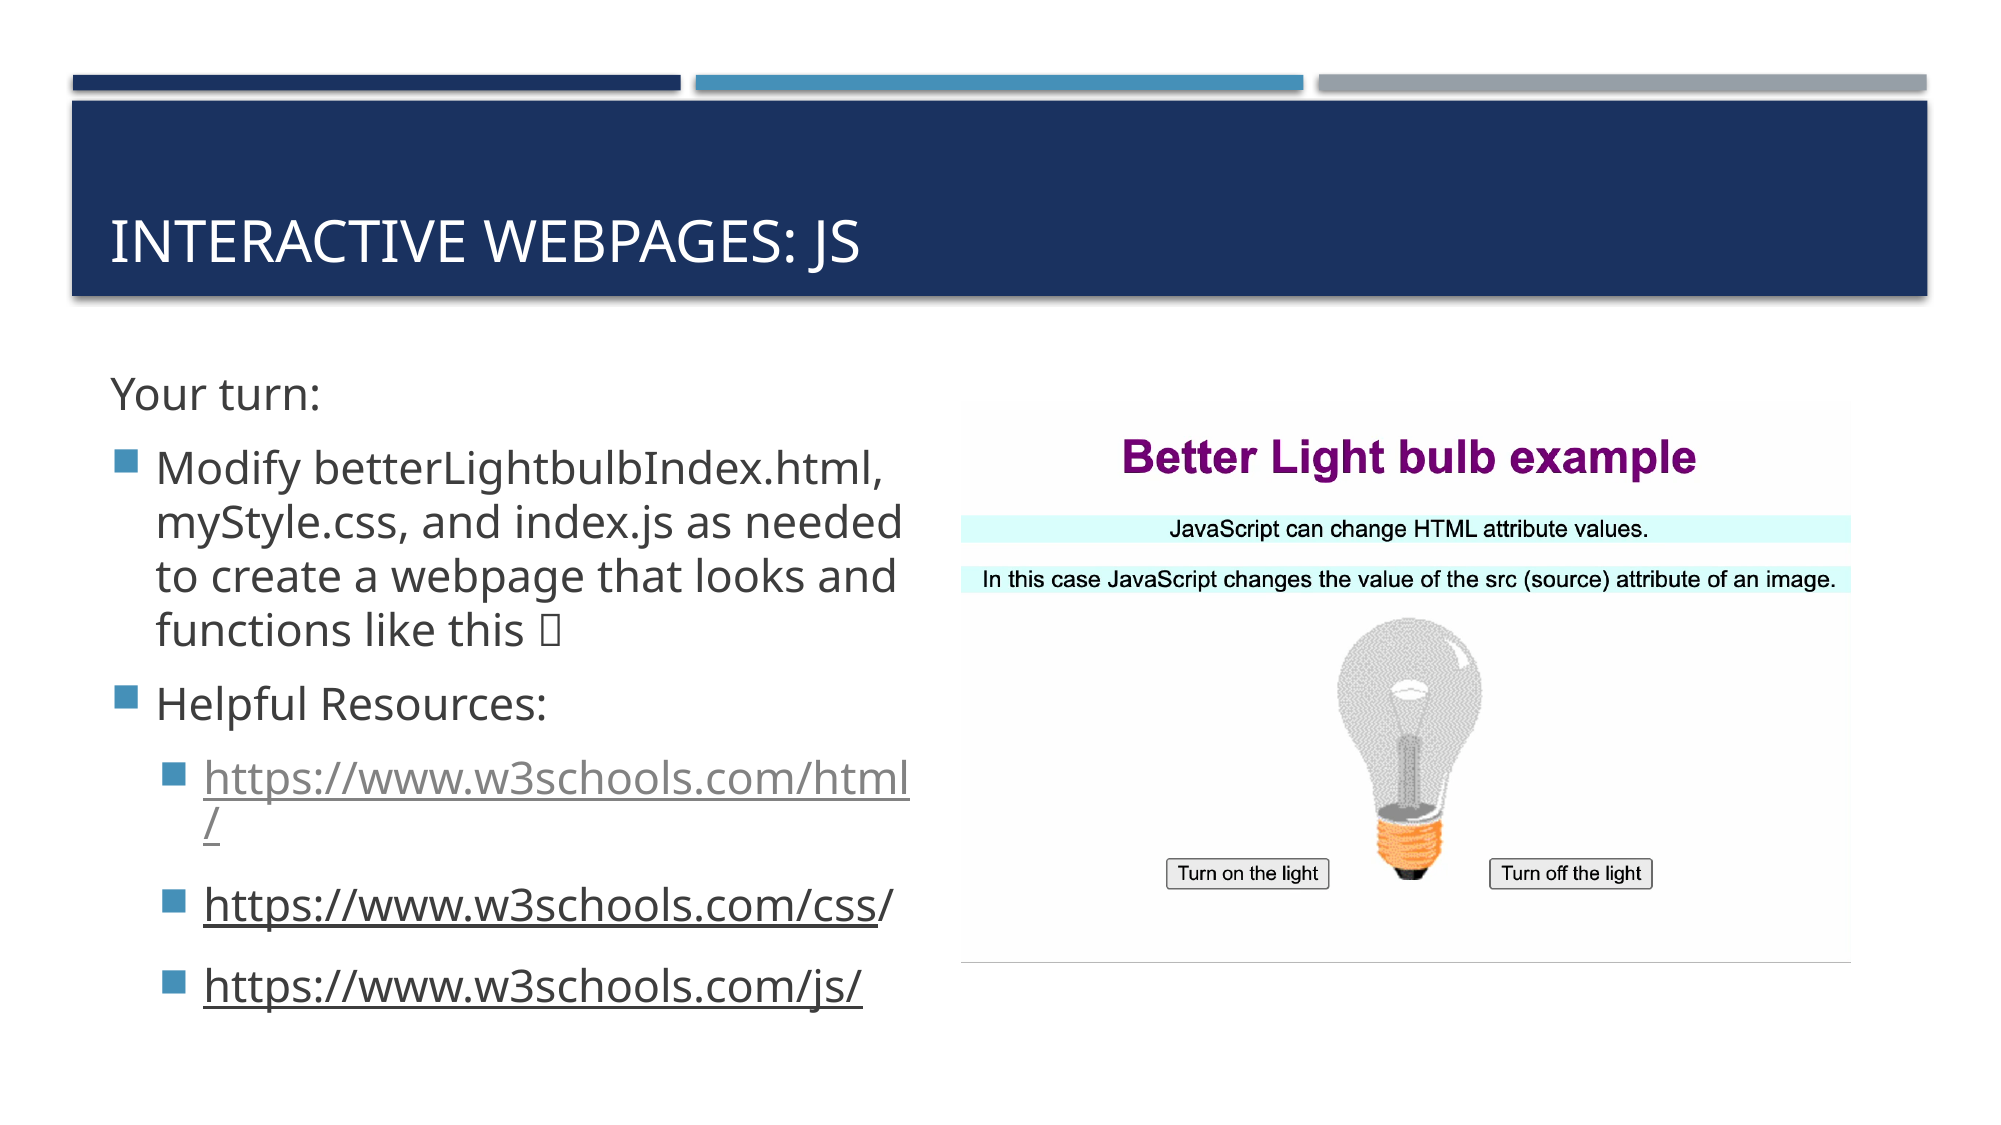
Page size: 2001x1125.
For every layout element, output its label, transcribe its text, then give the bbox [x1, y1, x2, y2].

list Your turn: Modify betterLightbulbIndex.html, myStyle.css, and index.js as needed to create a webpage that looks and functions like this  Helpful Resources: https://www.w3schools.com/html/ https://www.w3schools.com/css/ https://www.w3schools.com/js/ [95, 357, 927, 1104]
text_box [960, 399, 1852, 964]
title Interactive webpages: js [95, 115, 1905, 282]
